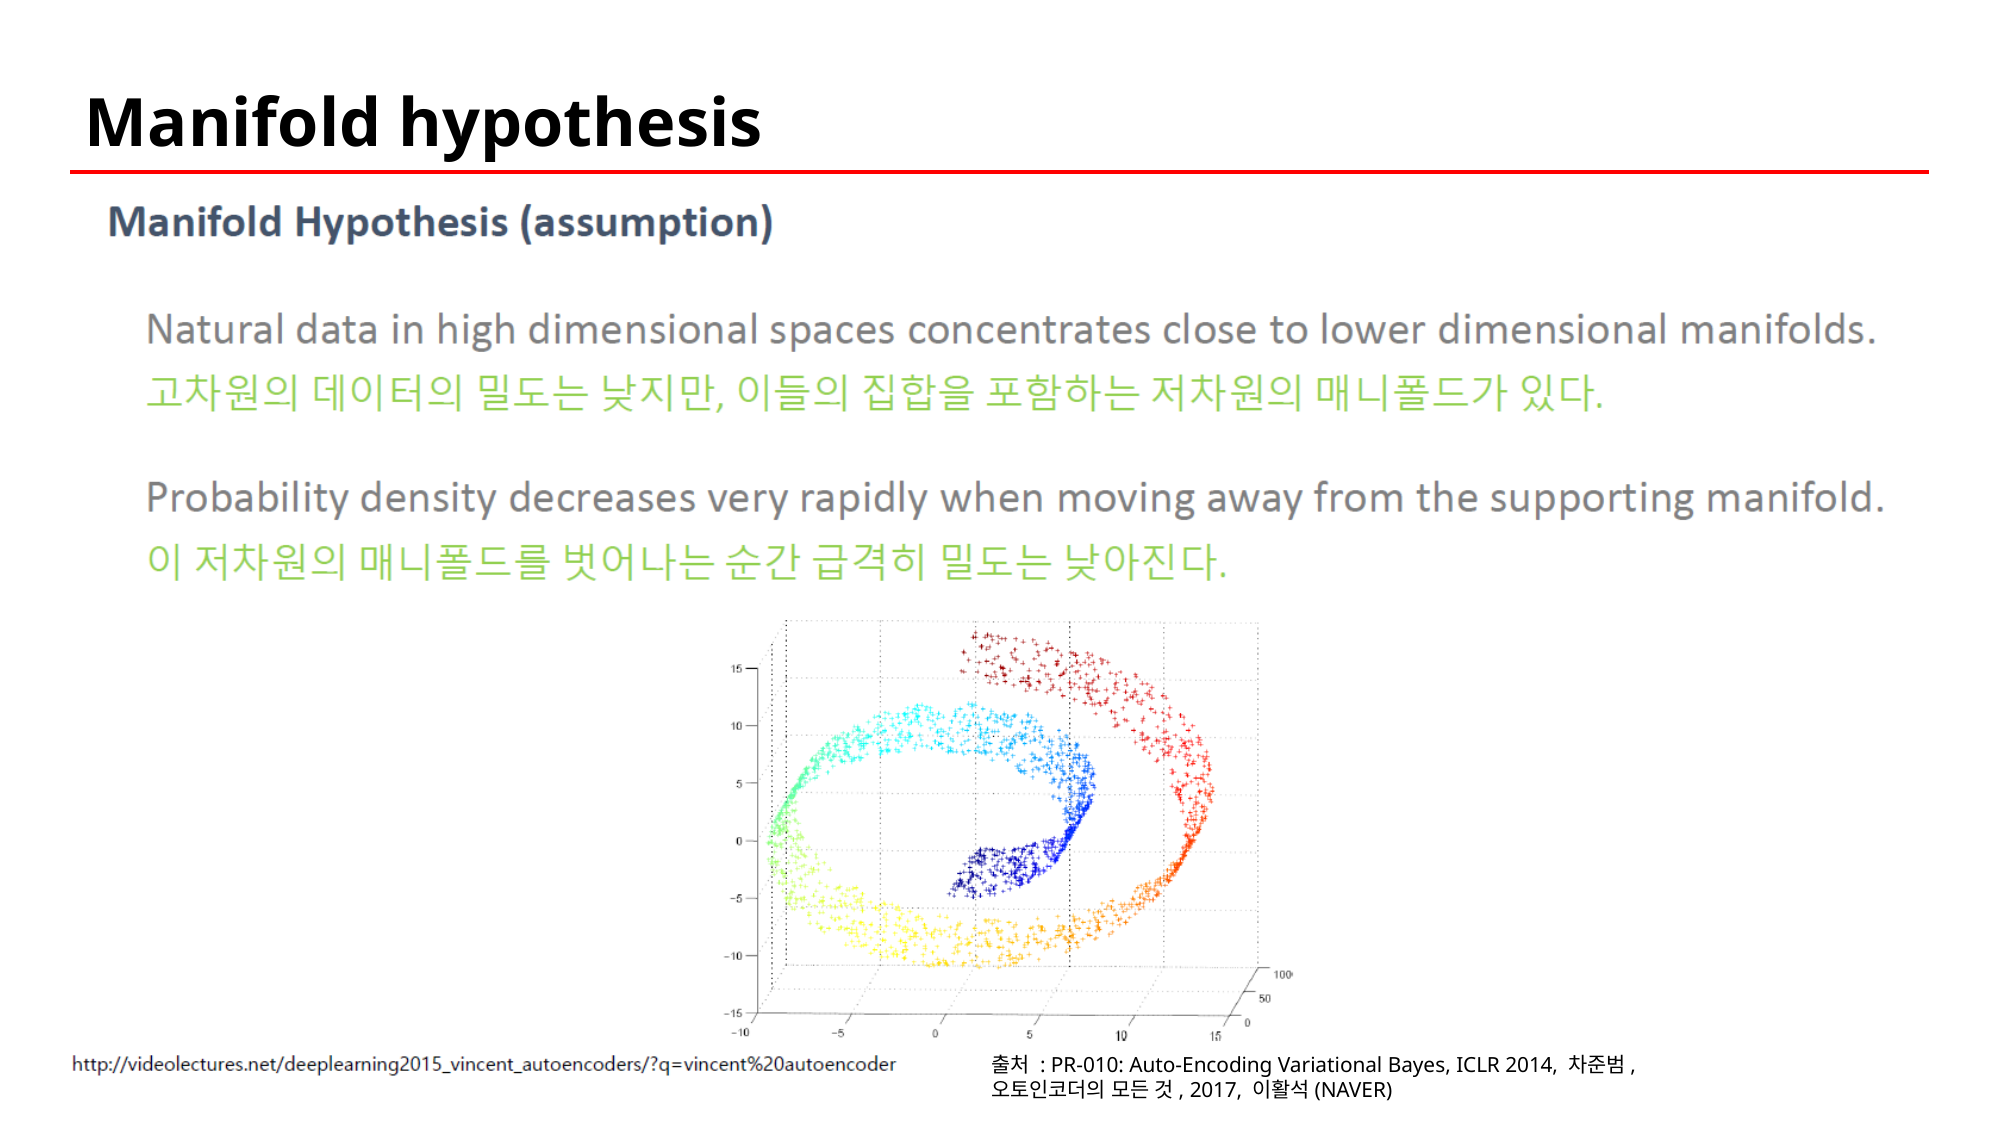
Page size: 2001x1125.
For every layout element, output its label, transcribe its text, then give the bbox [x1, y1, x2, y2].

text_box Manifold hypothesis [69, 173, 1795, 234]
text_box Manifold hypothesis [69, 15, 1795, 171]
text_box 출처 : PR-010: Auto-Encoding Variational Bayes, ICLR 2014, 차준범, 오토인코더의 모든 것, 2017, 이활석(NAVER) [976, 1044, 2000, 1110]
picture [70, 197, 1916, 1078]
